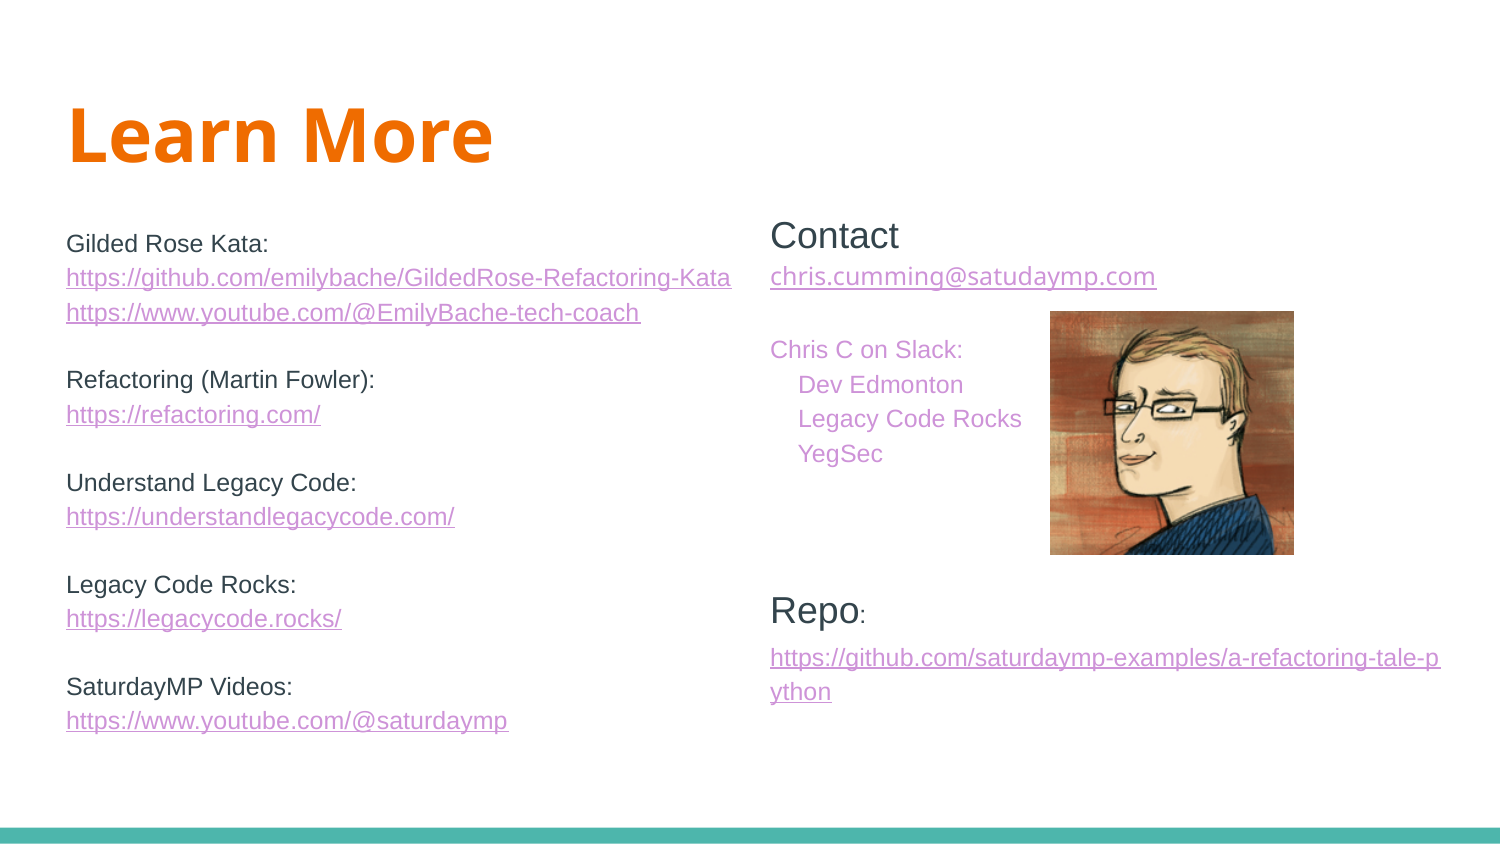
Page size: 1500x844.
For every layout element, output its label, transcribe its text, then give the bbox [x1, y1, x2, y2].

picture [1049, 311, 1294, 556]
list Gilded Rose Kata: https://github.com/emilybache/GildedRose-Refactoring-Kata https://www.youtube.com/@EmilyBache-tech-coach Refactoring (Martin Fowler): https://refactoring.com/ Understand Legacy Code: https://understandlegacycode.com/ Legacy Code Rocks: https://legacycode.rocks/ SaturdayMP Videos: https://www.youtube.com/@saturdaymp [51, 207, 756, 750]
title Learn More [51, 72, 1449, 189]
list Contact chris.cumming@satudaymp.com Chris C on Slack: Dev Edmonton Legacy Code Rocks YegSec Repo: https://github.com/saturdaymp-examples/a-refactoring-tale-python [755, 189, 1460, 731]
